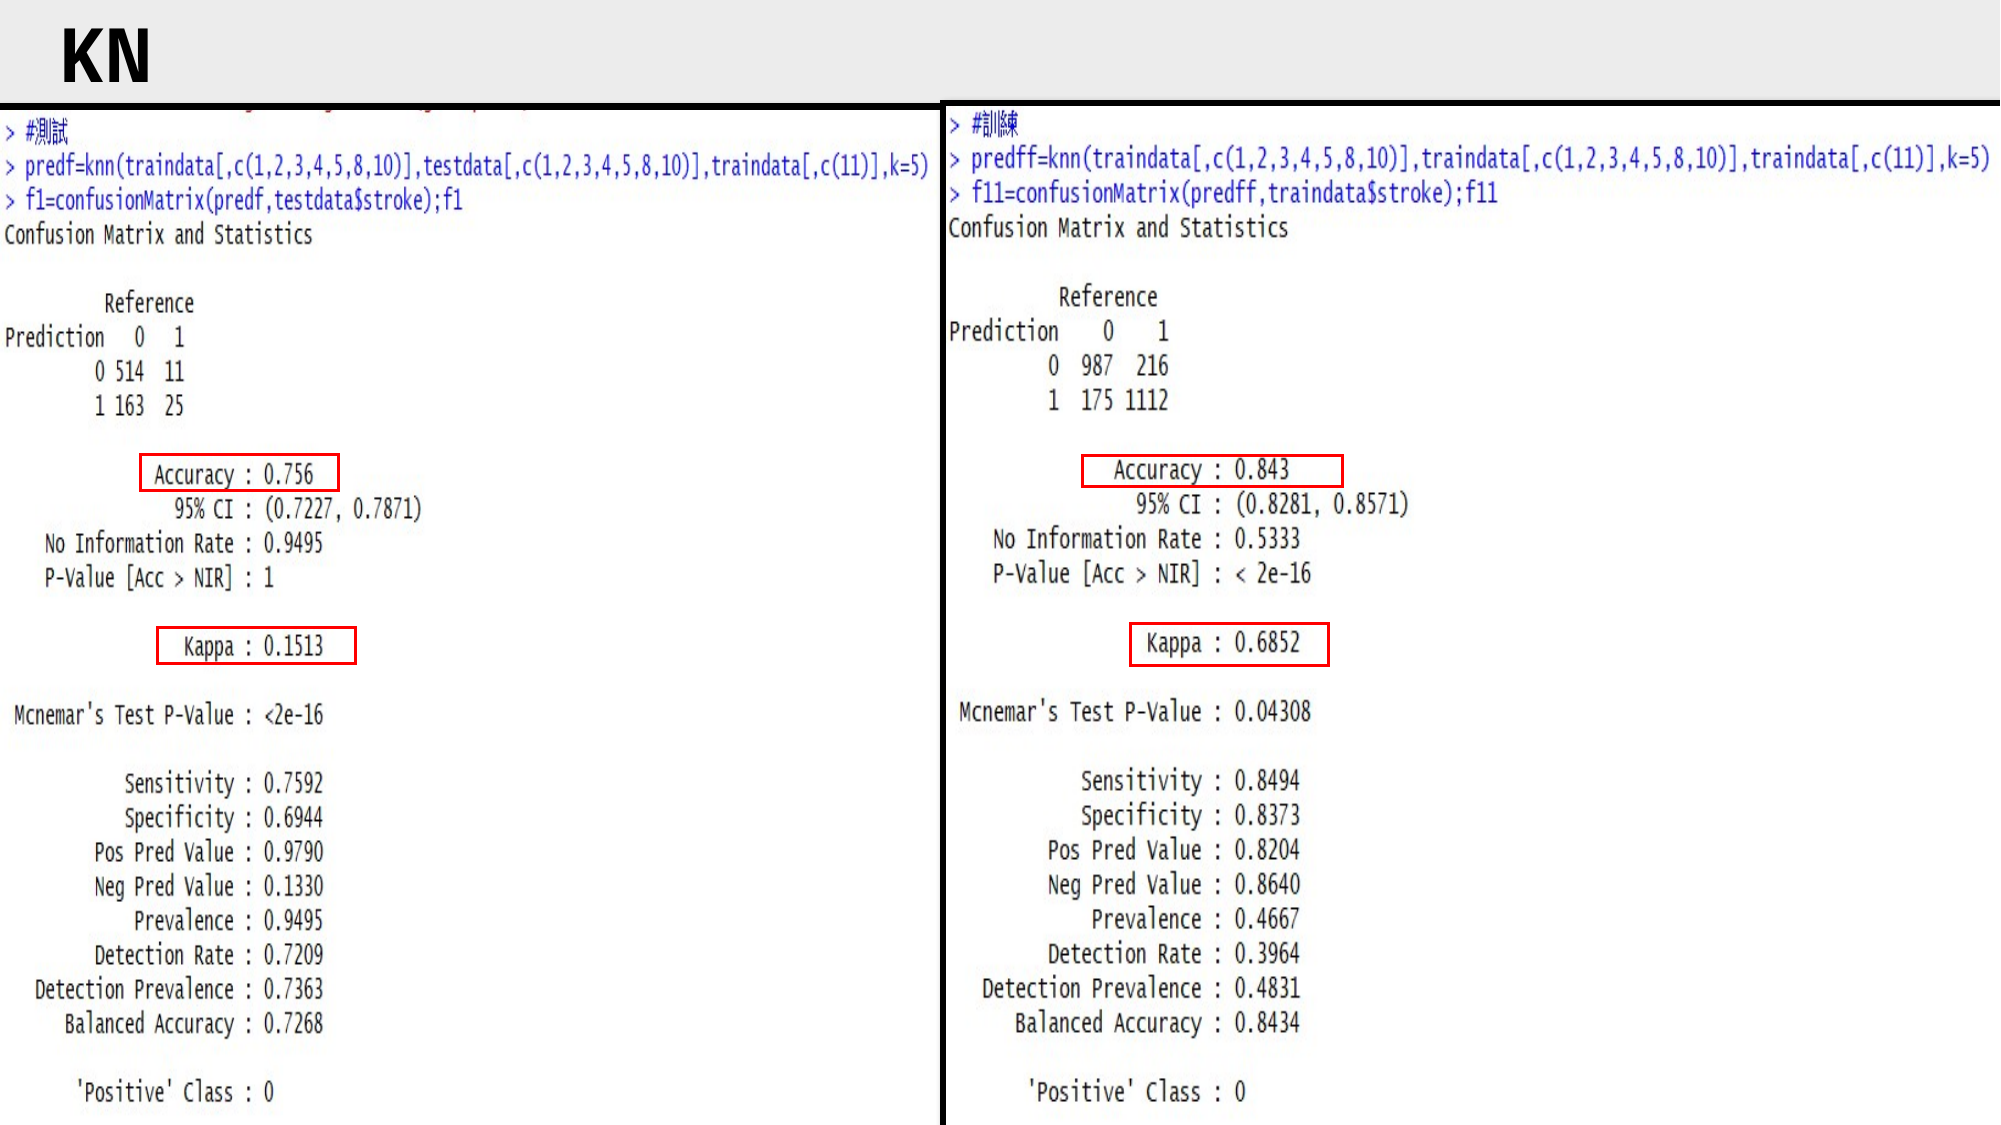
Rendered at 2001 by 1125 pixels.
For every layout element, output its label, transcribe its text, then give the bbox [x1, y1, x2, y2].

text_box KNN [47, 0, 201, 102]
picture [946, 105, 2000, 1125]
picture [0, 109, 943, 1125]
